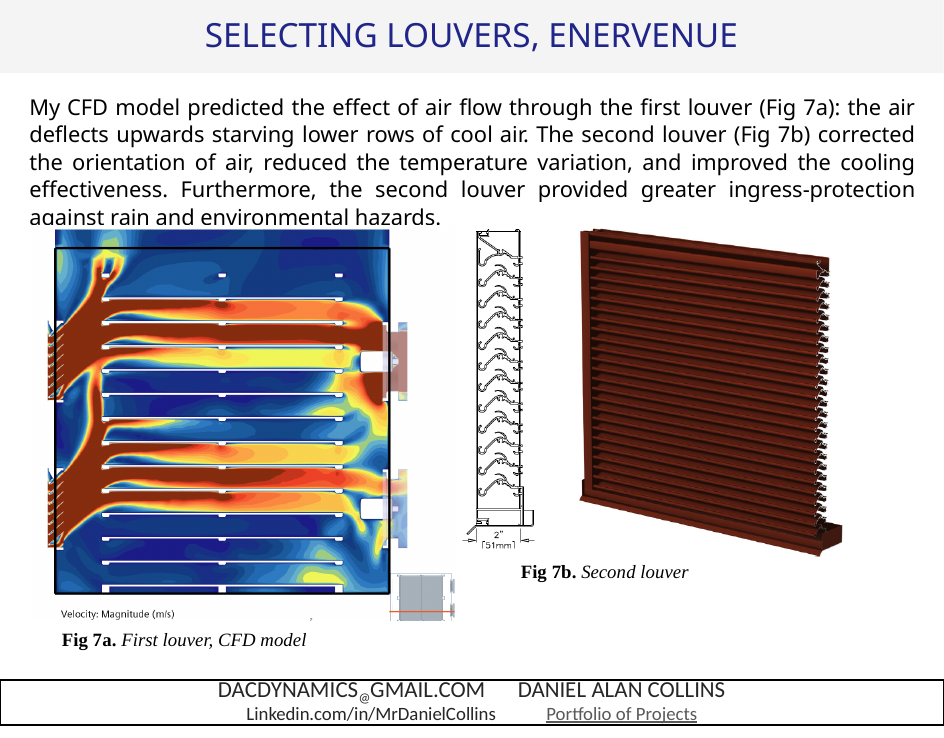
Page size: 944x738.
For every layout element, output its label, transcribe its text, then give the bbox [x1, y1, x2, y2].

text_box My CFD model predicted the effect of air flow through the first louver (Fig 7a): the air deflects upwards starving lower rows of cool air. The second louver (Fig 7b) corrected the orientation of air, reduced the temperature variation, and improved the cooling effectiveness. Furthermore, the second louver provided greater ingress-protection against rain and environmental hazards. [21, 84, 925, 214]
text_box Fig 7a. First louver, CFD model [58, 629, 371, 654]
text_box Fig 7b. Second louver [517, 567, 738, 586]
title selecting louvers, enervenue [0, 0, 944, 74]
picture [31, 202, 862, 621]
